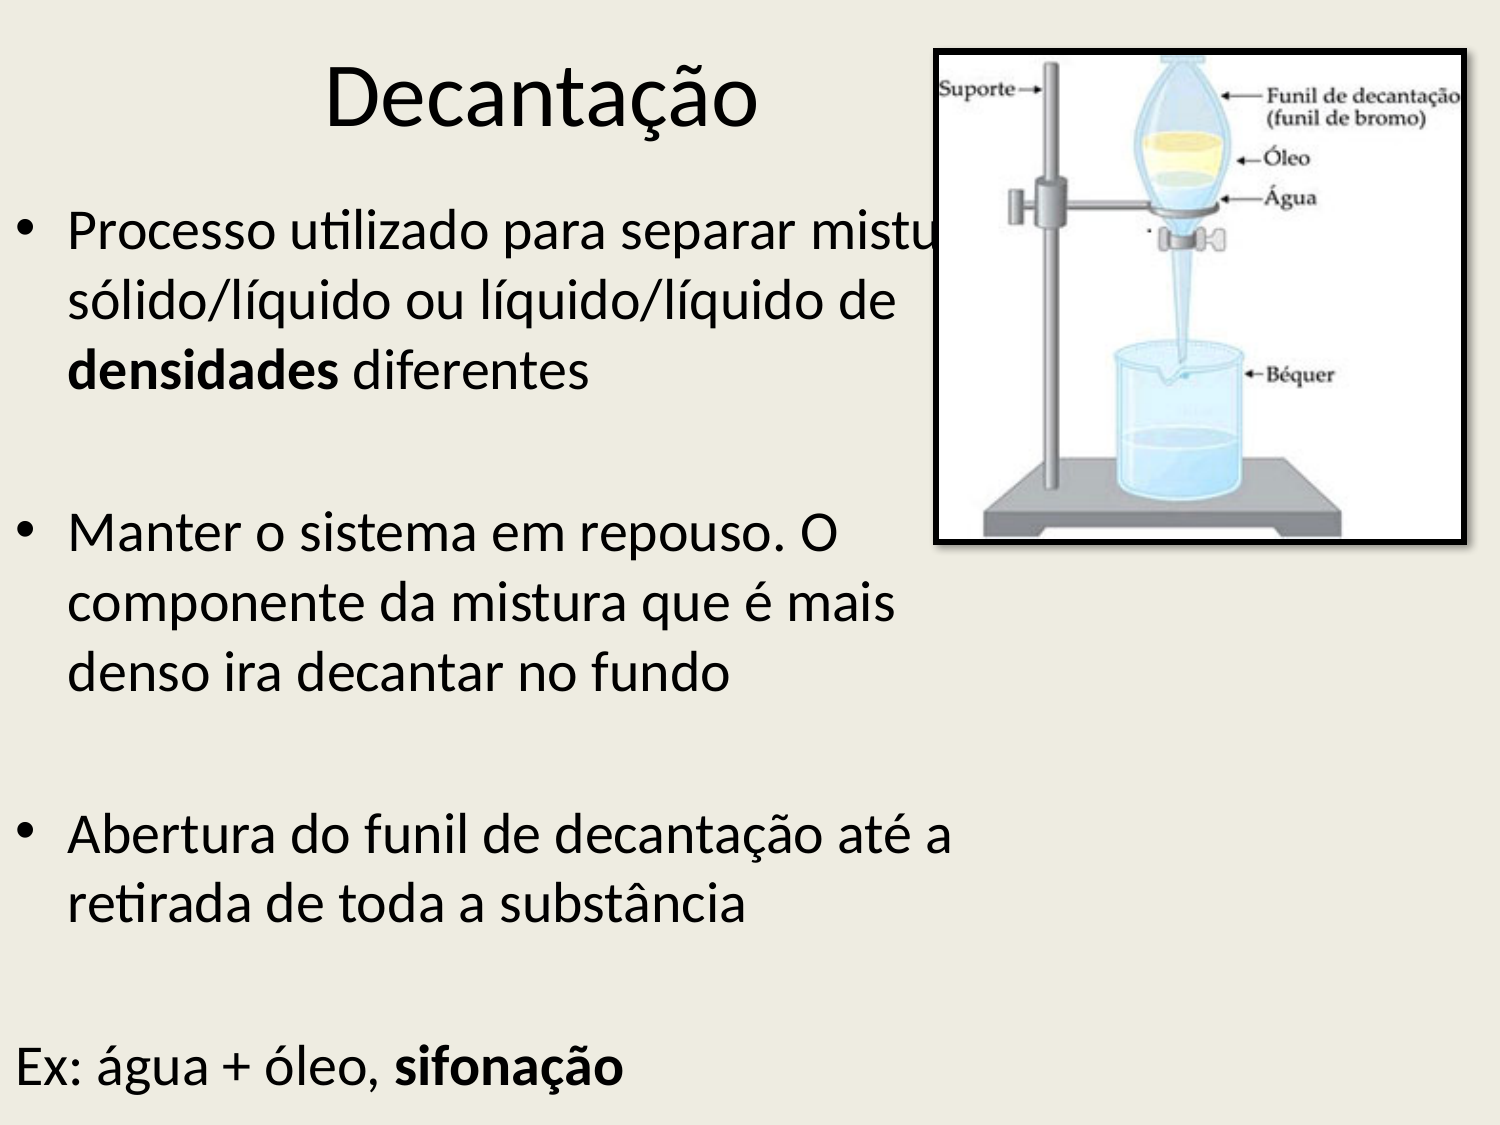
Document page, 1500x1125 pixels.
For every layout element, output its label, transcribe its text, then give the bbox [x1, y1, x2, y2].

list Processo utilizado para separar misturas sólido/líquido ou líquido/líquido de densidades diferentes Manter o sistema em repouso. O componente da mistura que é mais denso ira decantar no fundo Abertura do funil de decantação até a retirada de toda a substância Ex: água + óleo, sifonação [0, 184, 1046, 1125]
picture [938, 54, 1462, 540]
title Decantação [0, 0, 1218, 184]
